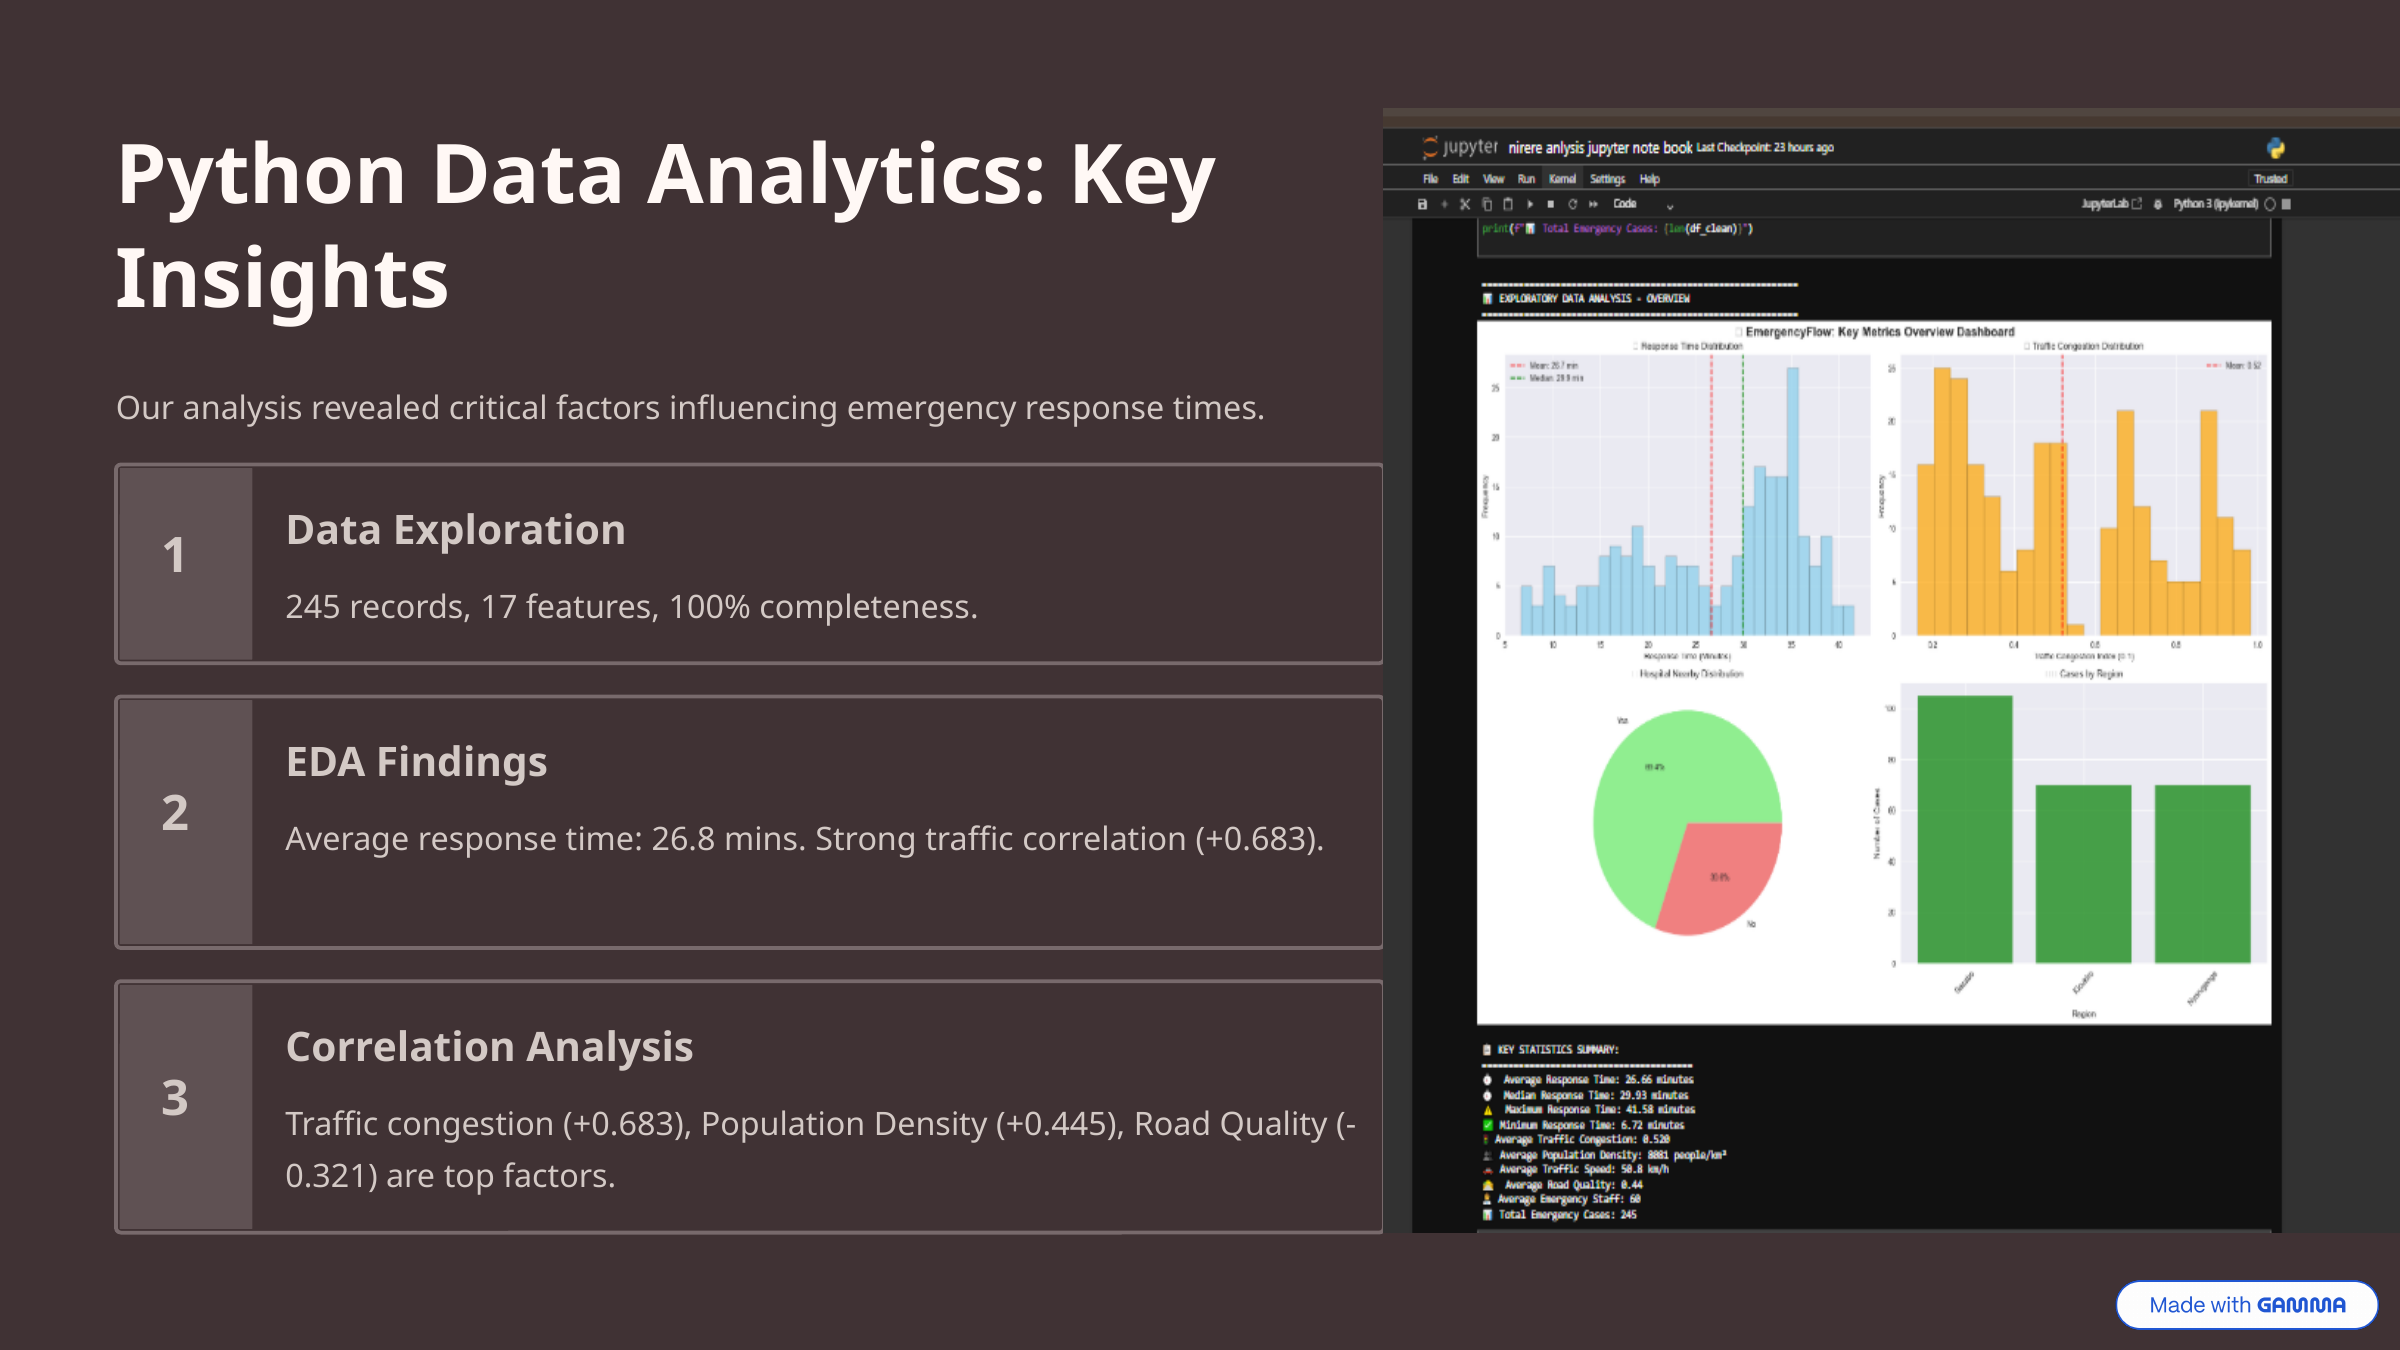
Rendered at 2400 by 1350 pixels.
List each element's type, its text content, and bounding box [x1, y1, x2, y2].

text_box [119, 700, 253, 945]
text_box [115, 696, 1383, 949]
text_box 3 [161, 1075, 211, 1138]
text_box Average response time: 26.8 mins. Strong traffic correlation (+0.683). [285, 804, 1381, 911]
text_box Python Data Analytics: Key Insights [115, 117, 1383, 325]
text_box Data Exploration [285, 501, 700, 554]
text_box [115, 464, 1383, 664]
text_box Our analysis revealed critical factors influencing emergency response times. [115, 374, 1383, 428]
picture [1383, 108, 2400, 1233]
text_box [119, 468, 253, 660]
text_box 2 [161, 791, 211, 854]
text_box 1 [161, 532, 211, 595]
text_box 245 records, 17 features, 100% completeness. [285, 573, 1381, 626]
picture [2106, 1271, 2389, 1339]
text_box Correlation Analysis [285, 1018, 715, 1070]
text_box [119, 984, 253, 1229]
text_box [115, 981, 1383, 1233]
text_box Traffic congestion (+0.683), Population Density (+0.445), Road Quality (-0.321) are top factors. [285, 1089, 1381, 1196]
text_box EDA Findings [285, 733, 700, 786]
